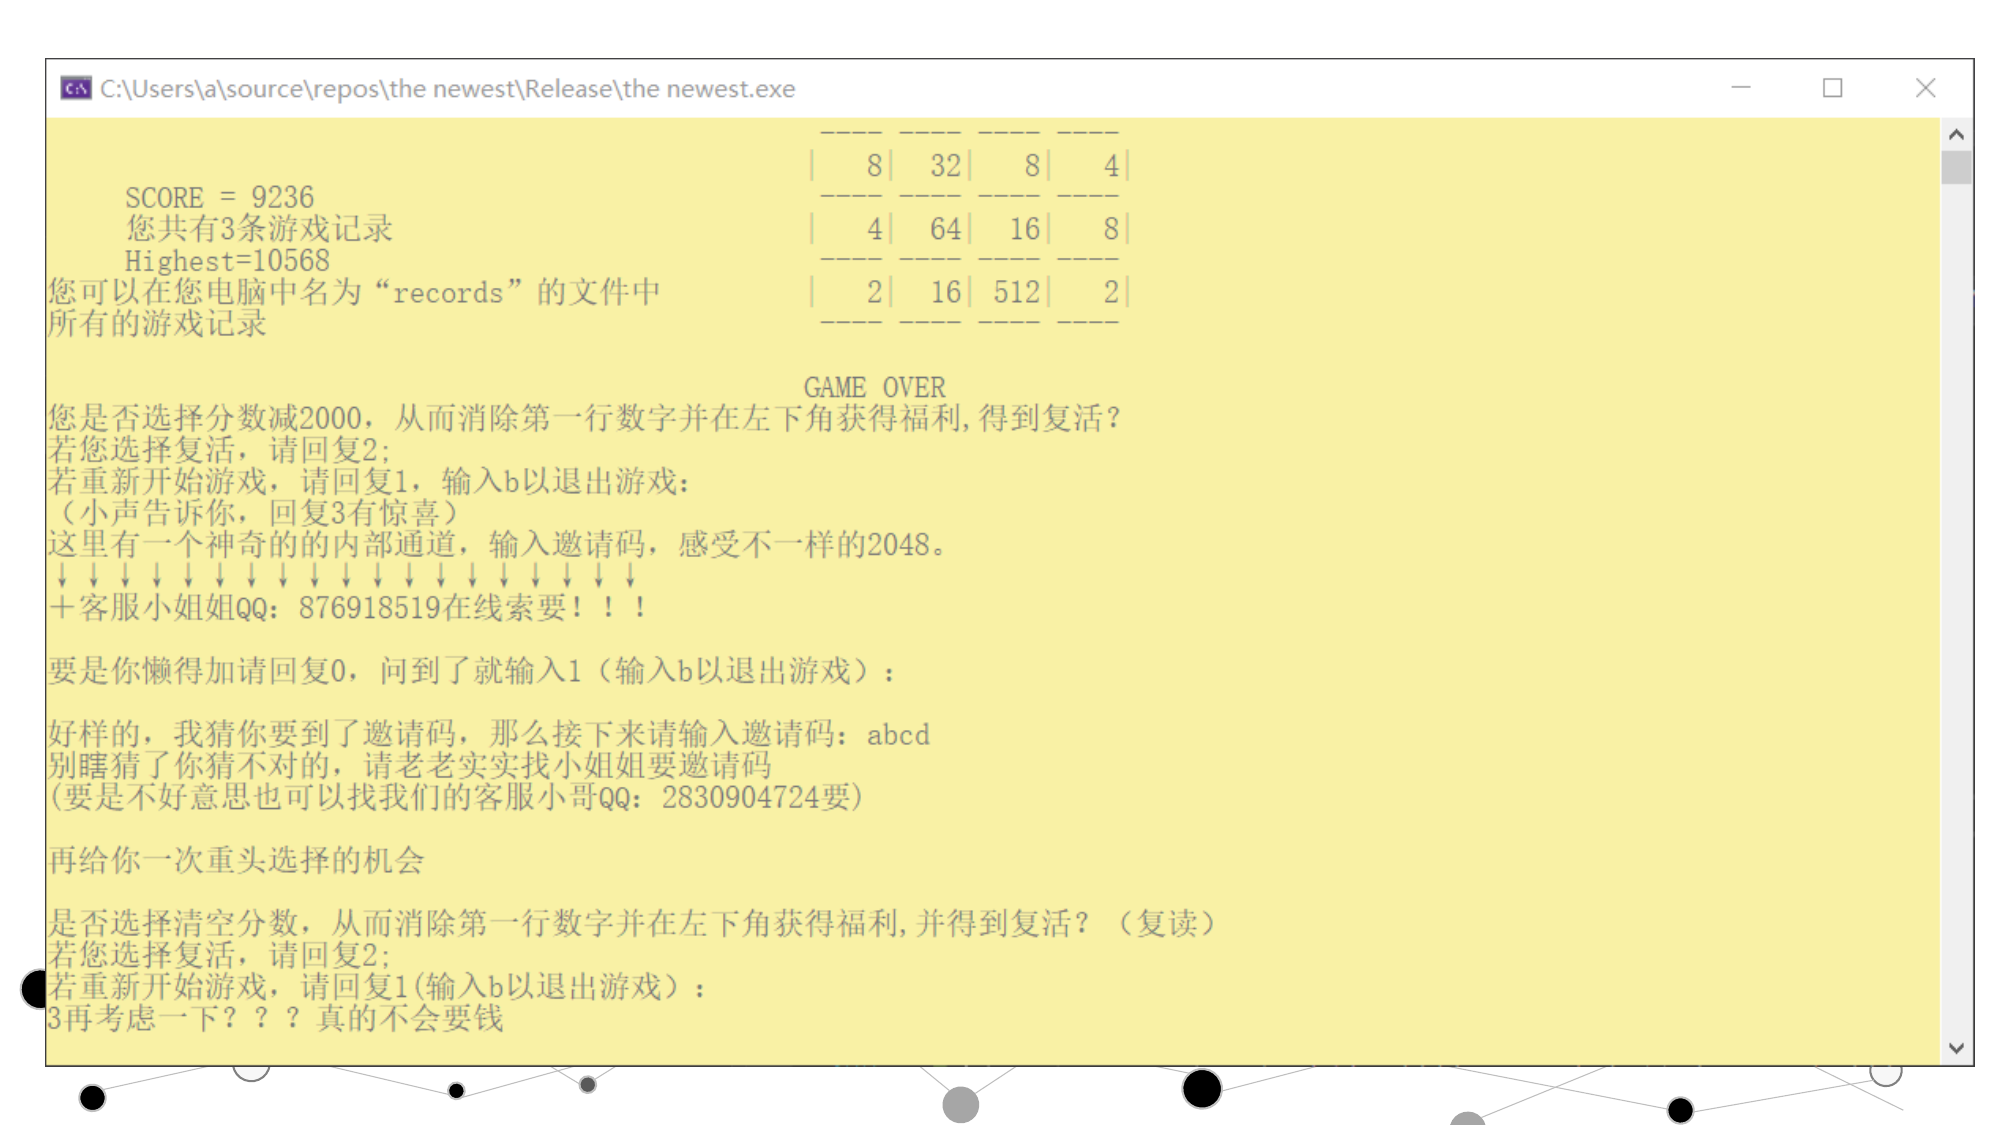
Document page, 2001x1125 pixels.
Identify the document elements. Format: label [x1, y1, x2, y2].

text_box [808, 1067, 1368, 1125]
text_box [1393, 1067, 1904, 1125]
text_box [78, 1067, 776, 1113]
text_box [19, 968, 45, 1011]
picture [45, 58, 1975, 1067]
